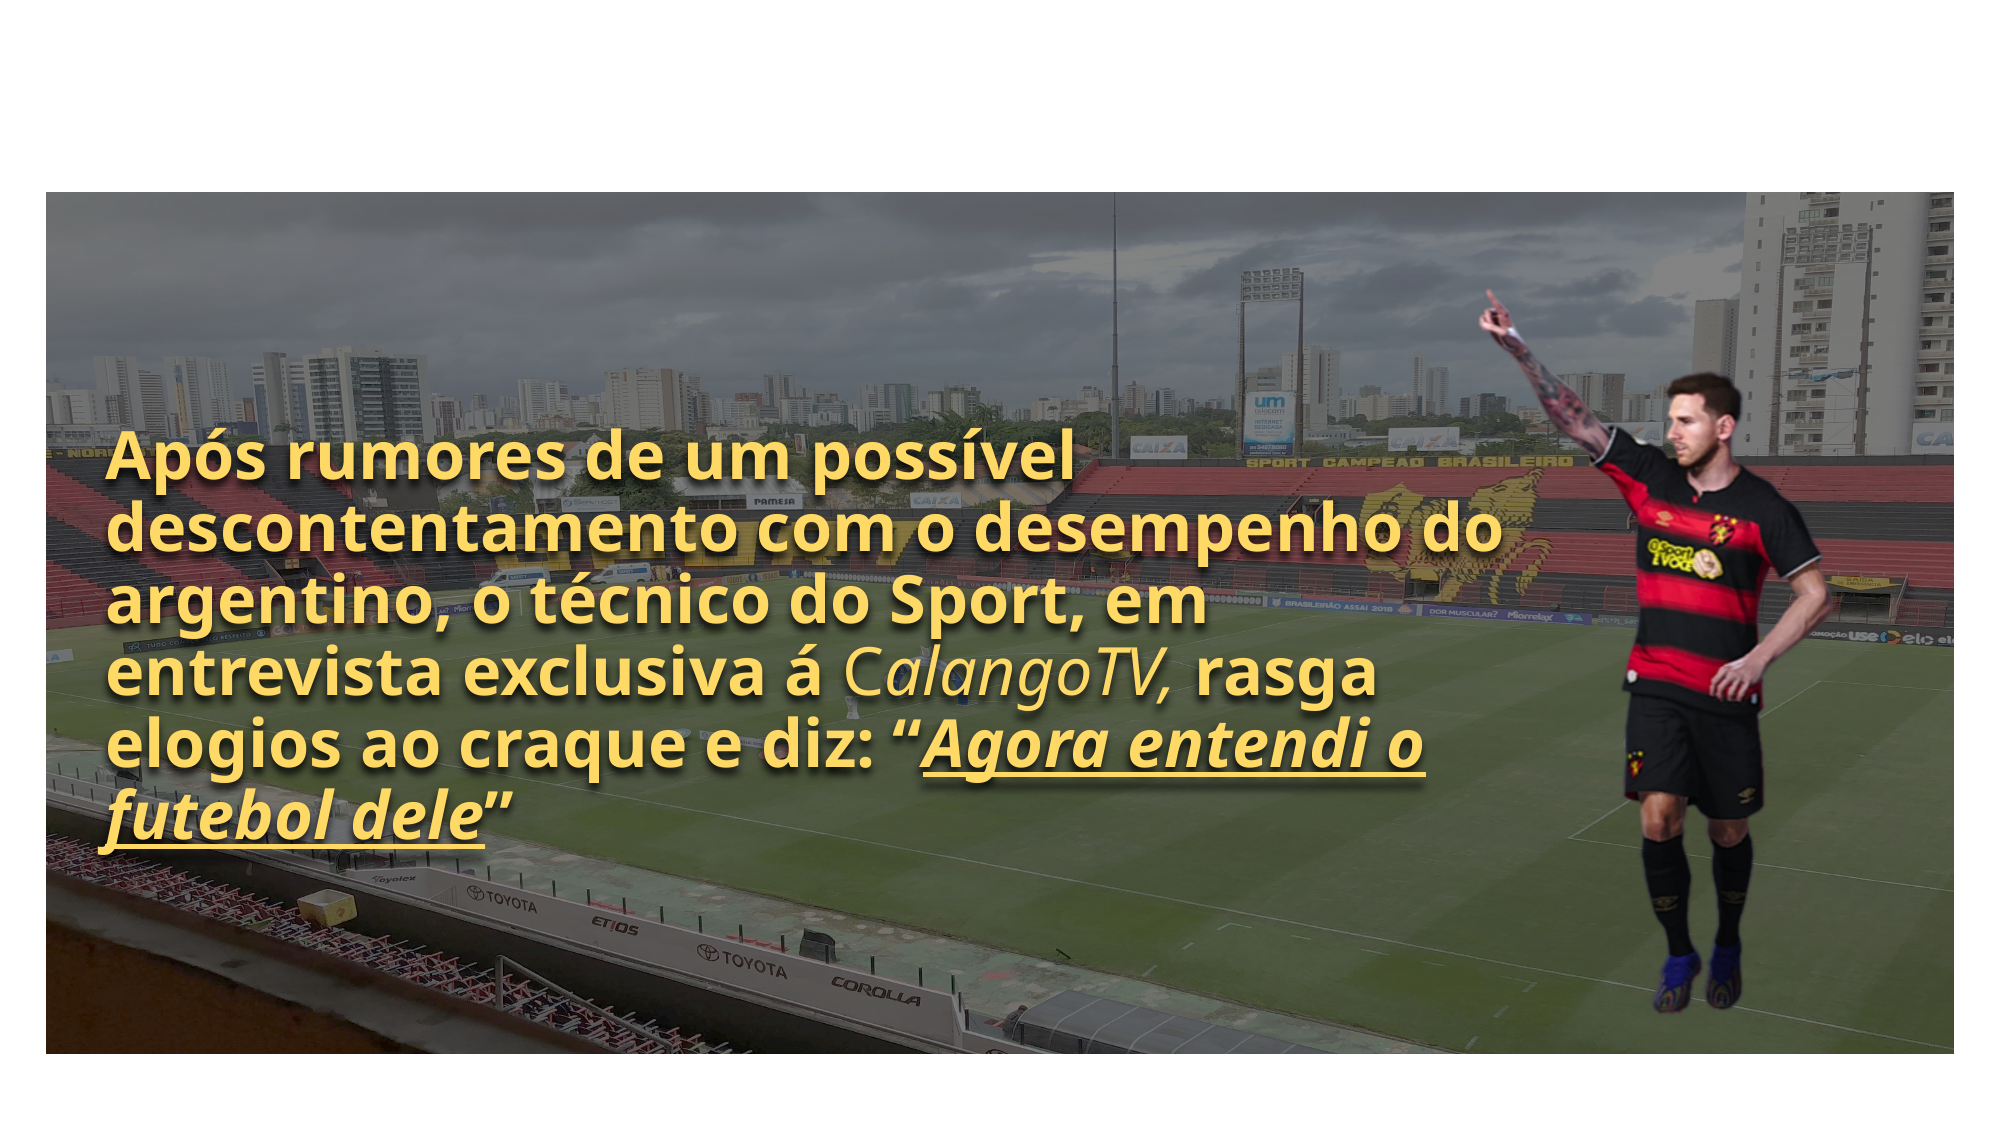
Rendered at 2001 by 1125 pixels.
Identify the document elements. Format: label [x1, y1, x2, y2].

picture [46, 192, 1954, 1054]
